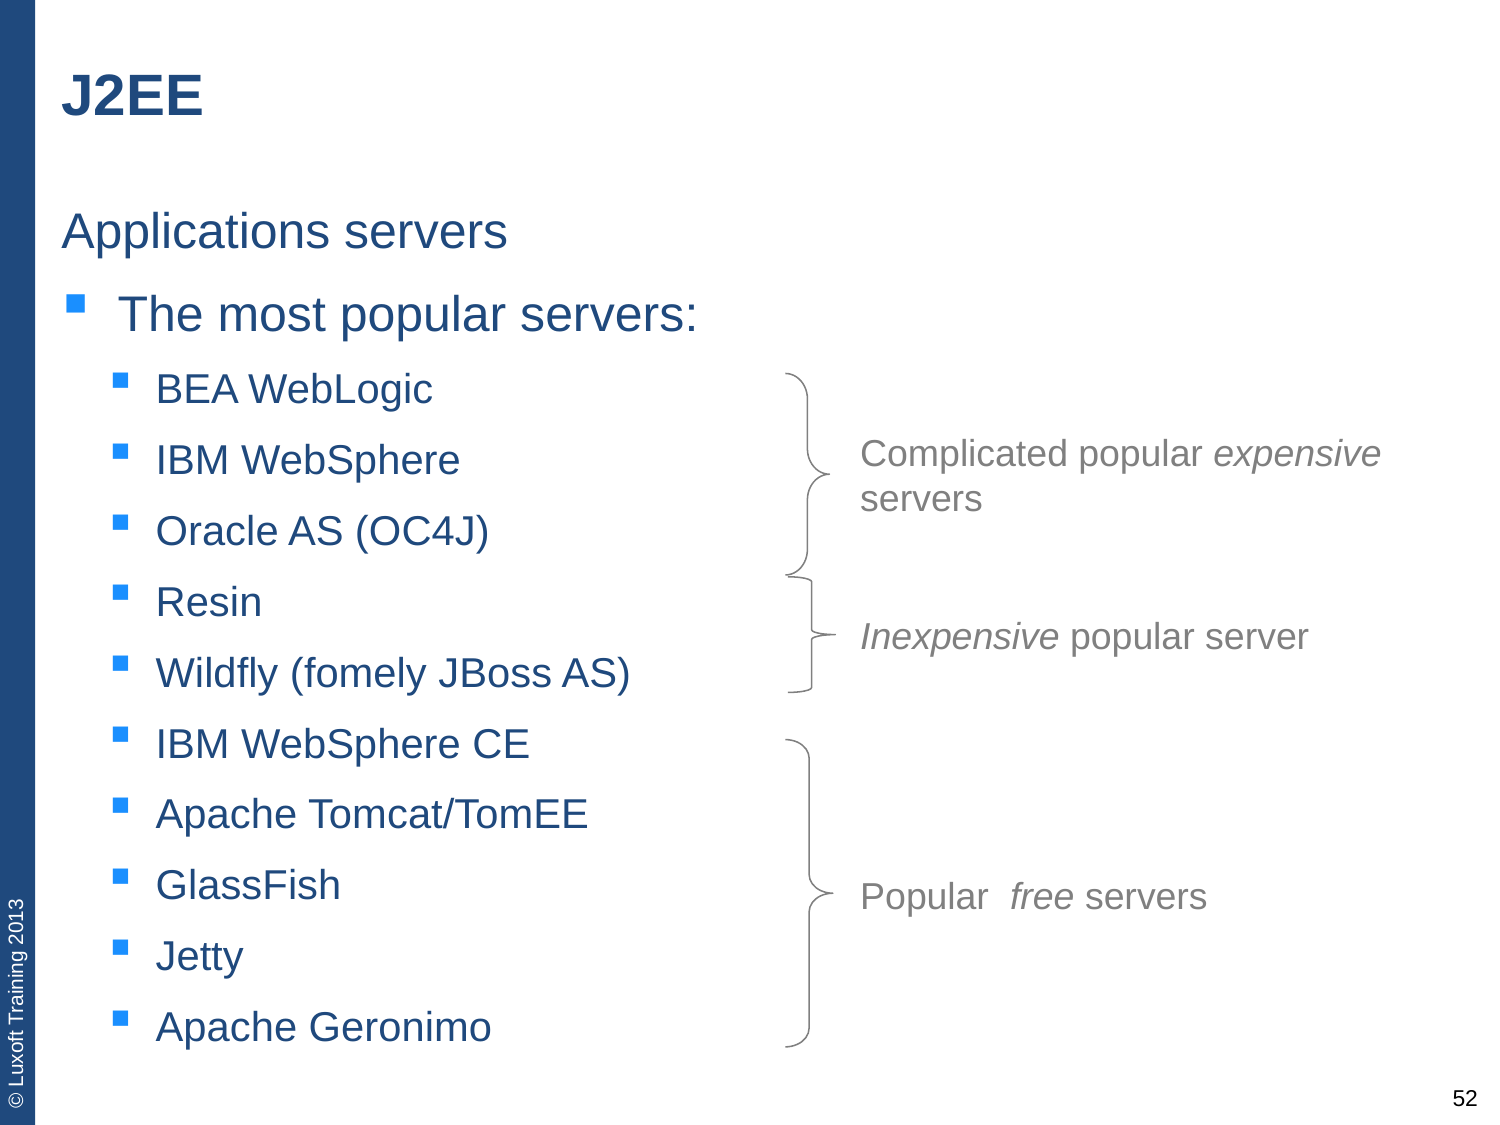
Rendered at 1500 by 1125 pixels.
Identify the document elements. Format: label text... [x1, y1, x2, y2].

list Applications servers The most popular servers: BEA WebLogic IBM WebSphere Oracle AS (OC4J) Resin Wildfly (fomely JBoss AS) IBM WebSphere CE Apache Tomcat/TomEE GlassFish Jetty Apache Geronimo [46, 191, 1412, 907]
text_box [76, 160, 1425, 256]
text_box [787, 576, 836, 693]
text_box [785, 373, 830, 575]
title J2EE [46, 20, 1397, 165]
text_box Complicated popular expensive servers [845, 421, 1416, 526]
text_box Inexpensive popular server [845, 604, 1500, 664]
text_box [785, 739, 833, 1047]
text_box Popular free servers [845, 864, 1391, 925]
